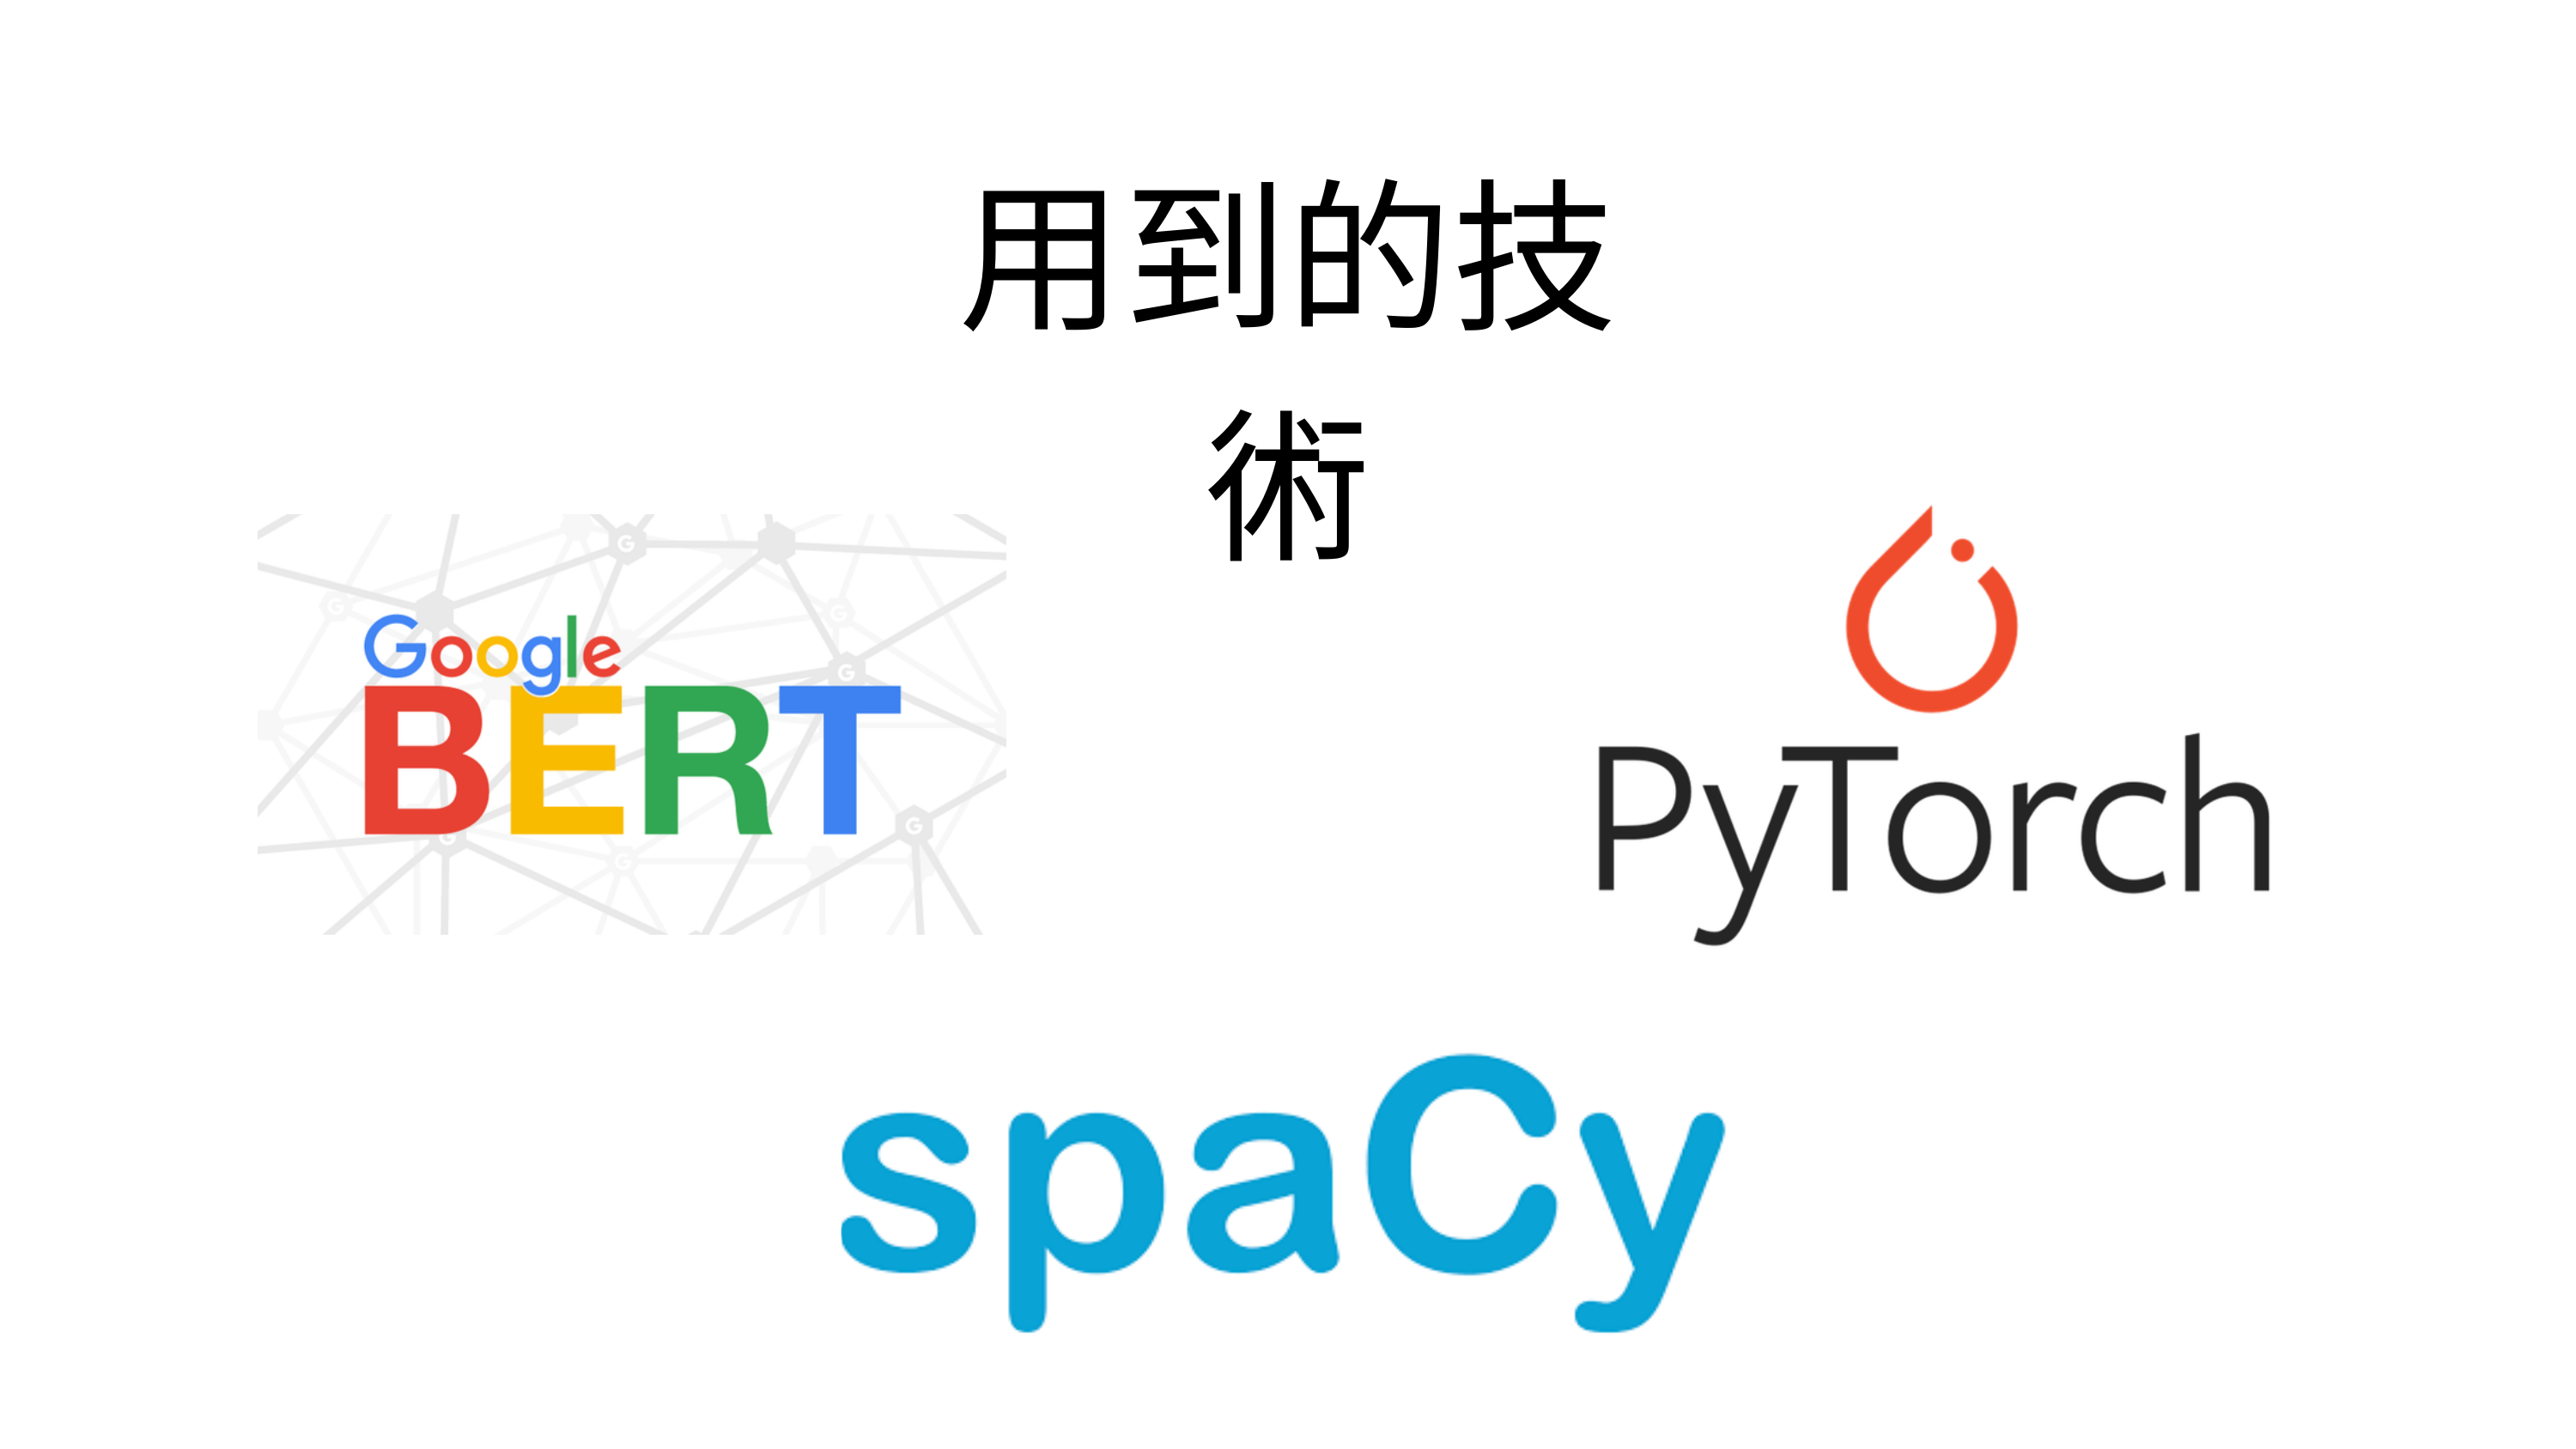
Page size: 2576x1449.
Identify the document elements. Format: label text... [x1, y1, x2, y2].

text_box [841, 1036, 1735, 1355]
text_box [1588, 500, 2279, 949]
text_box 用到的技術 [876, 120, 1700, 582]
text_box [258, 514, 1006, 935]
